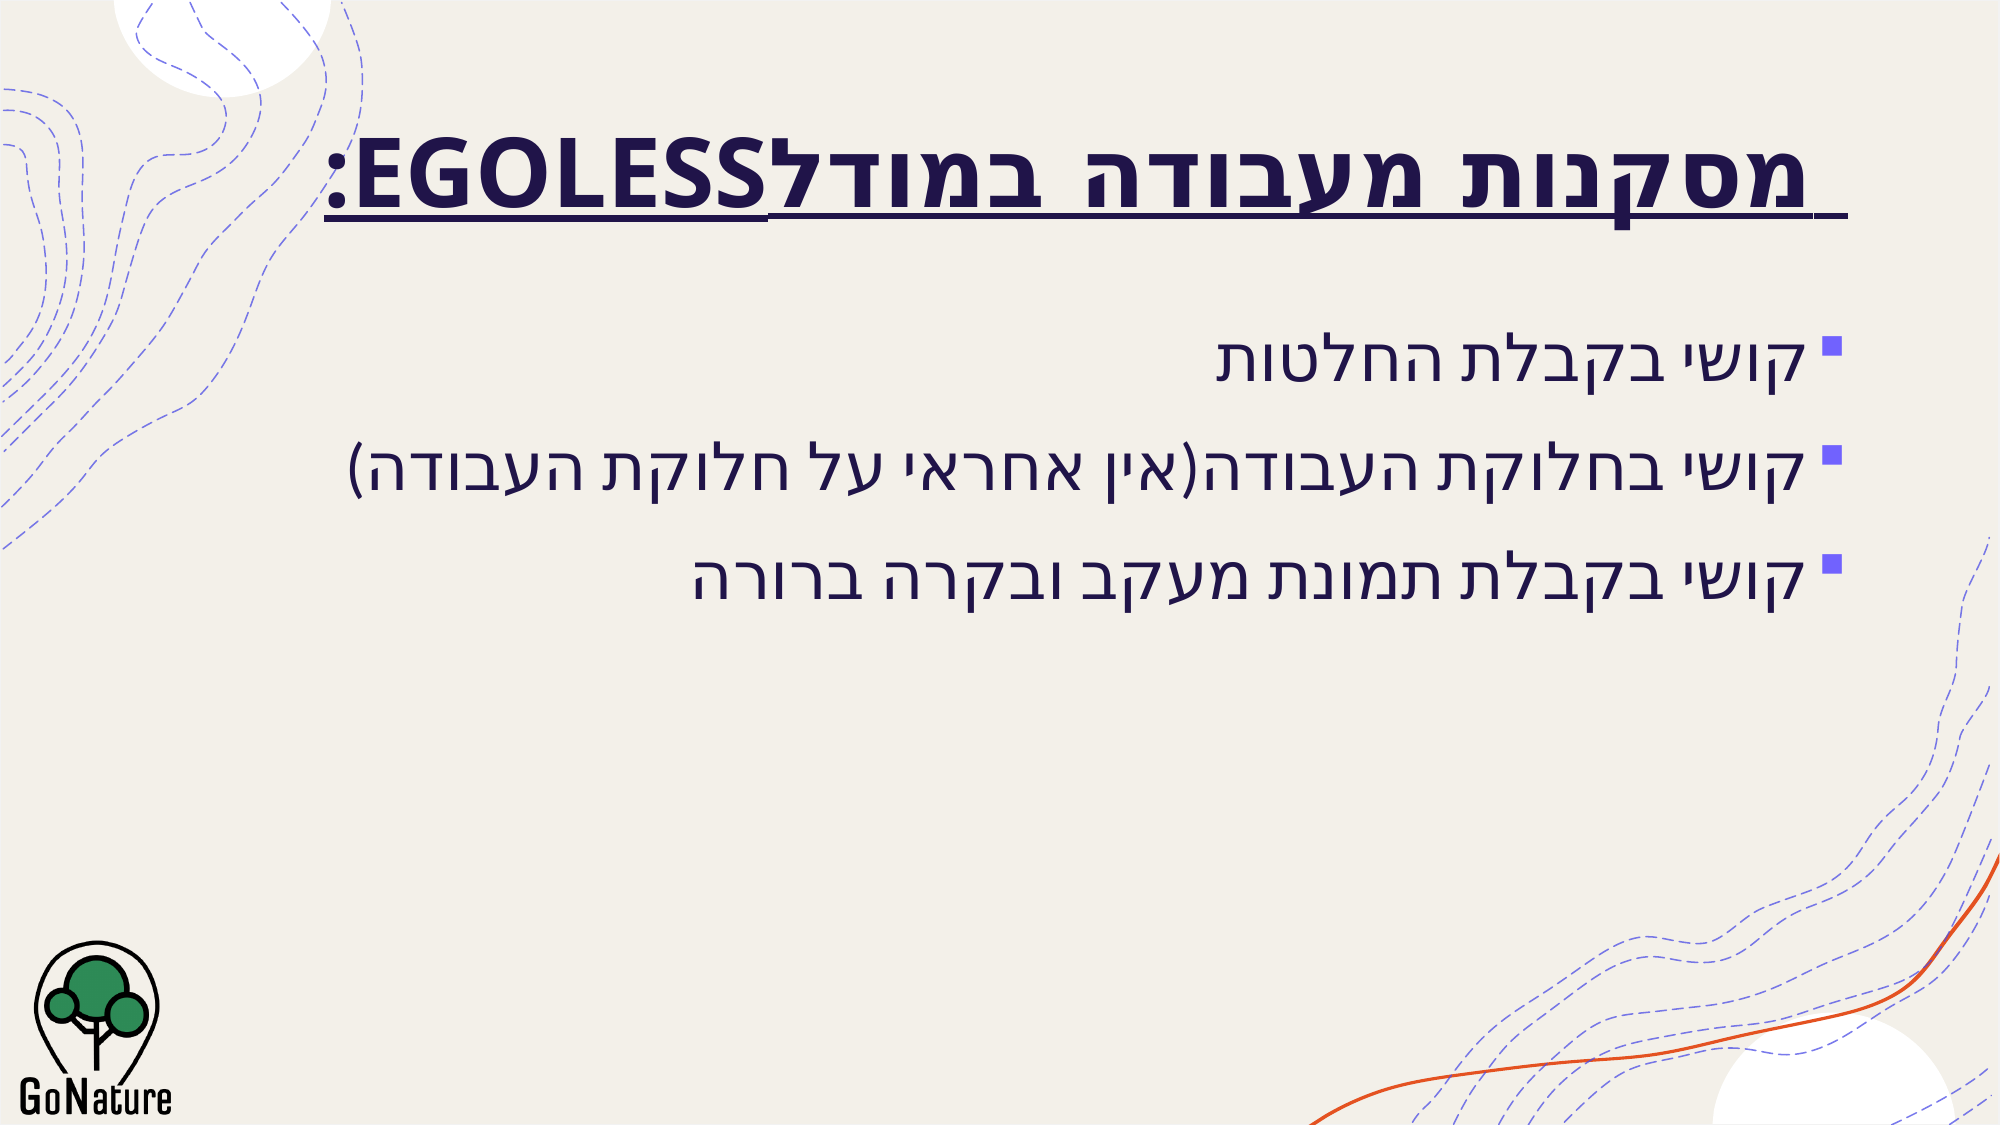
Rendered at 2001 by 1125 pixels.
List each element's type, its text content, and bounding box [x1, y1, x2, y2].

picture [0, 932, 193, 1125]
title :EGOLESSמסקנות מעבודה במודל [137, 59, 1863, 278]
list קושי בקבלת החלטות קושי בחלוקת העבודה(אין אחראי על חלוקת העבודה) קושי בקבלת תמונת מעקב ובקרה ברורה [137, 299, 1863, 1014]
